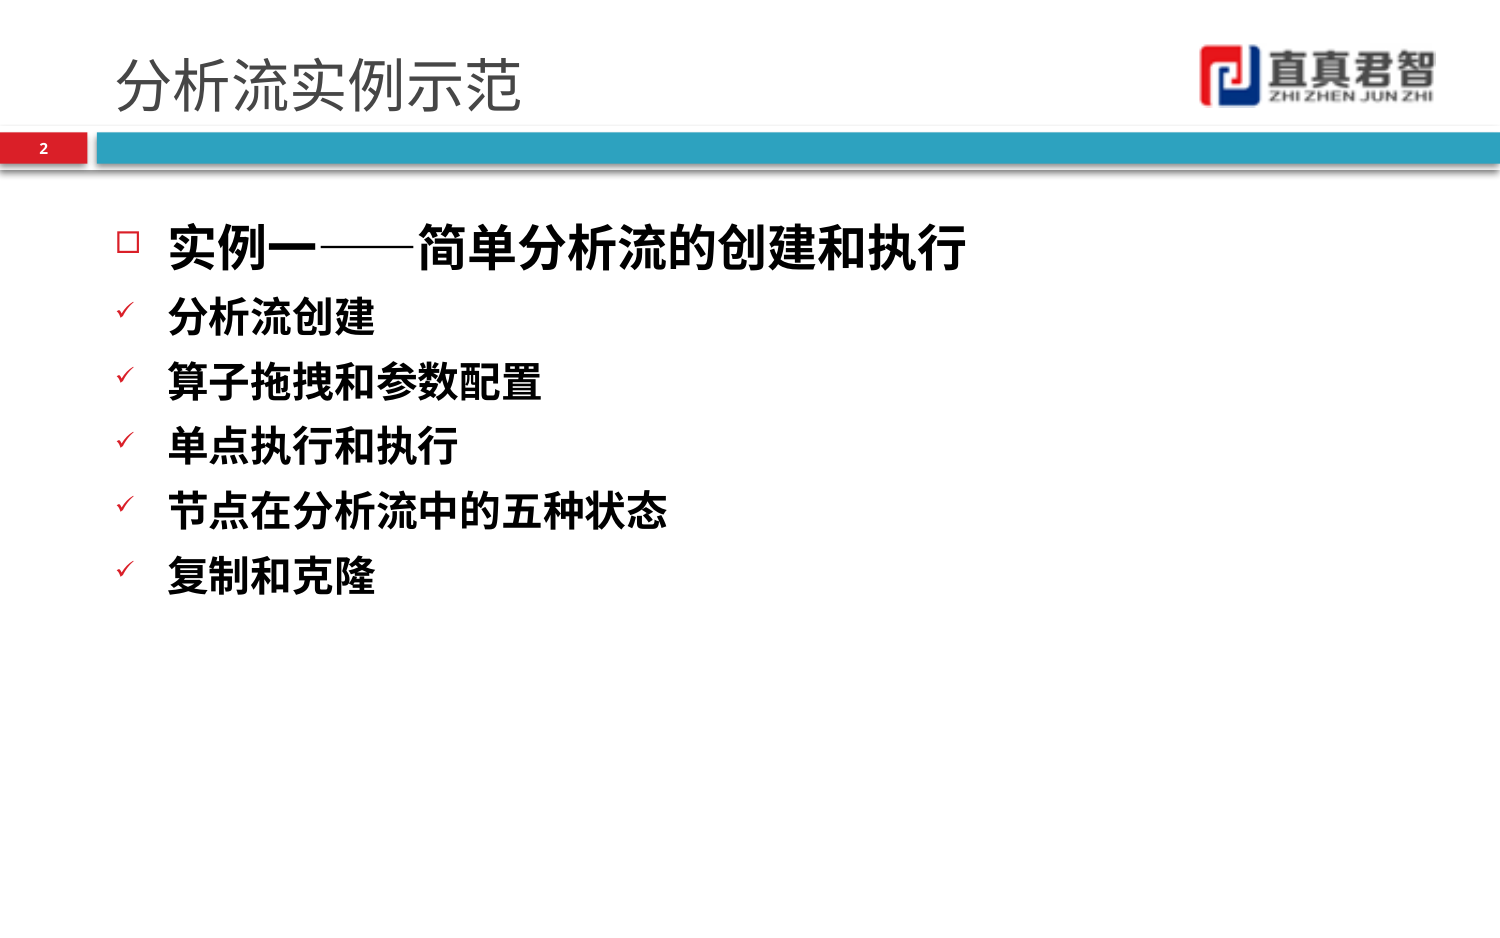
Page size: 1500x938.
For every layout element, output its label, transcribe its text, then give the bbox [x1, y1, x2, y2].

slide_number 2 [0, 131, 88, 165]
list 实例一——简单分析流的创建和执行 分析流创建 算子拖拽和参数配置 单点执行和执行 节点在分析流中的五种状态 复制和克隆 [99, 208, 1438, 880]
title 分析流实例示范 [99, 21, 1438, 127]
